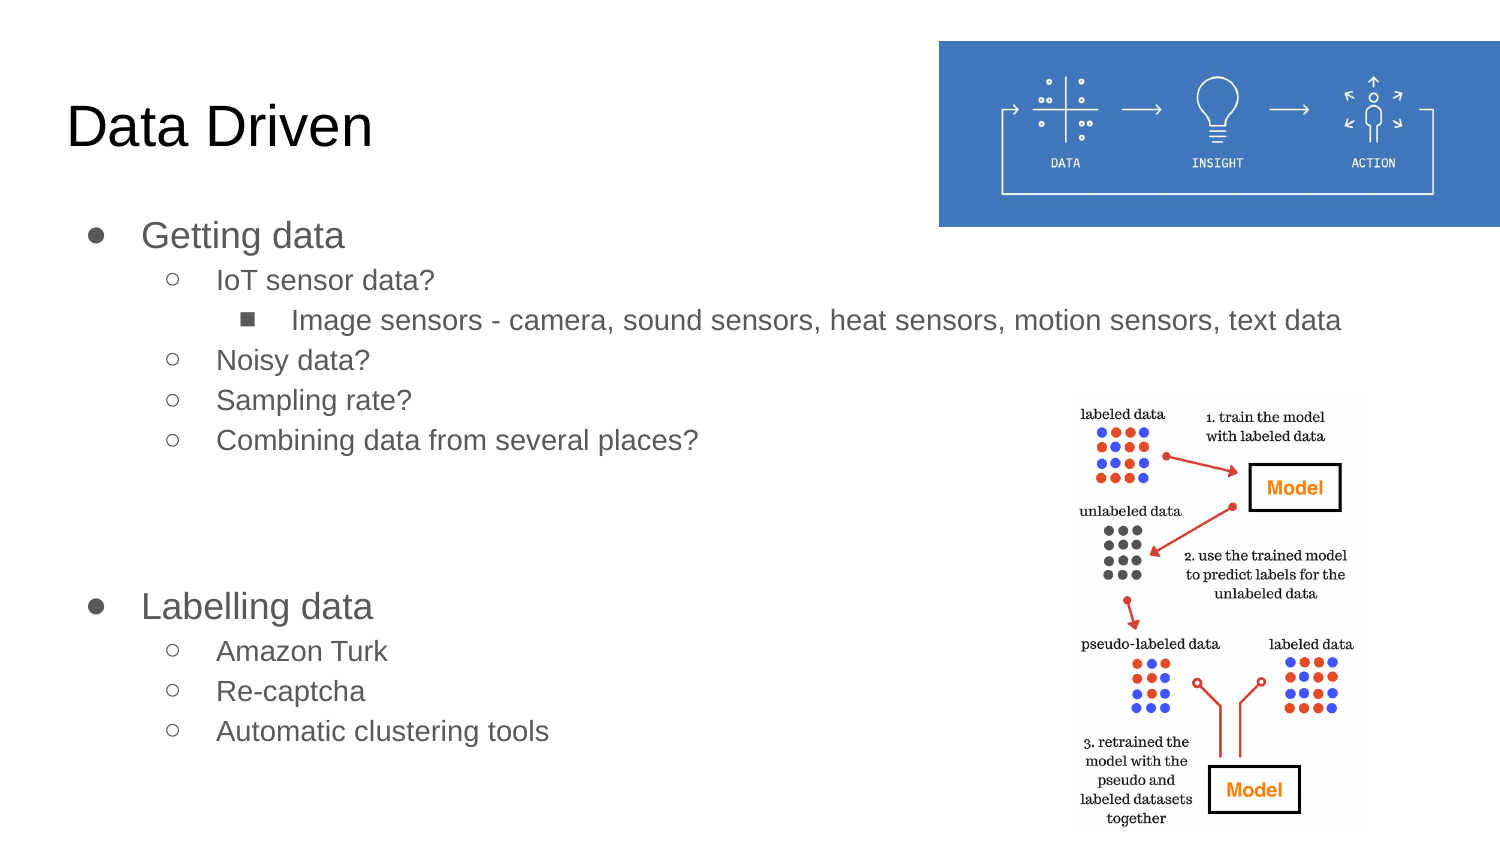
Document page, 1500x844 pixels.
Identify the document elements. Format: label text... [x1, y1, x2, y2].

picture [938, 41, 1500, 228]
title Data Driven [51, 72, 933, 167]
picture [1072, 393, 1367, 833]
list Getting data IoT sensor data? Image sensors - camera, sound sensors, heat sensors, motion sensors, text data Noisy data? Sampling rate? Combining data from several places? Labelling data Amazon Turk Re-captcha Automatic clustering tools [51, 189, 1449, 750]
